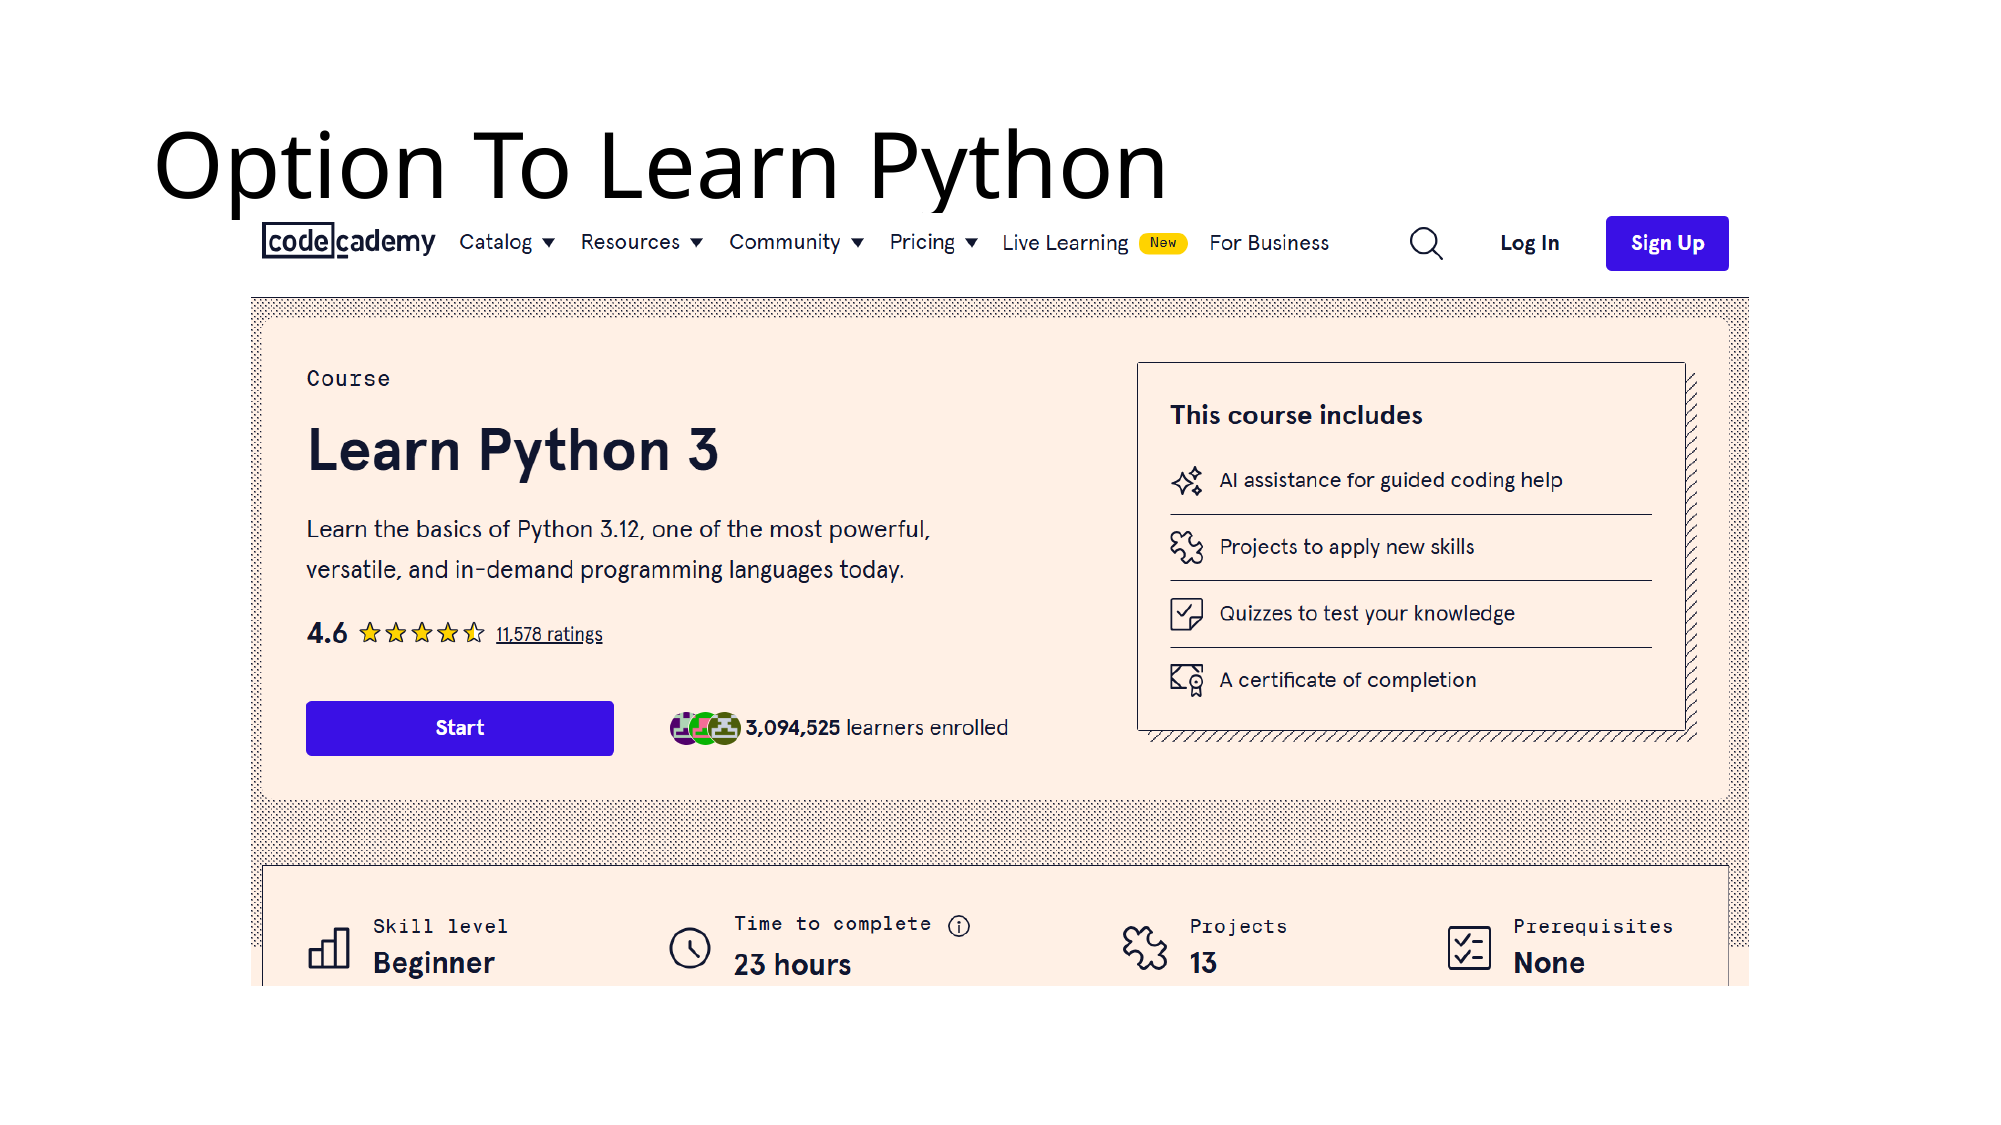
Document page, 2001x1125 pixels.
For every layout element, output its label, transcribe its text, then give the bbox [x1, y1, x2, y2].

title Option To Learn Python [137, 59, 1863, 278]
picture [251, 213, 1749, 986]
